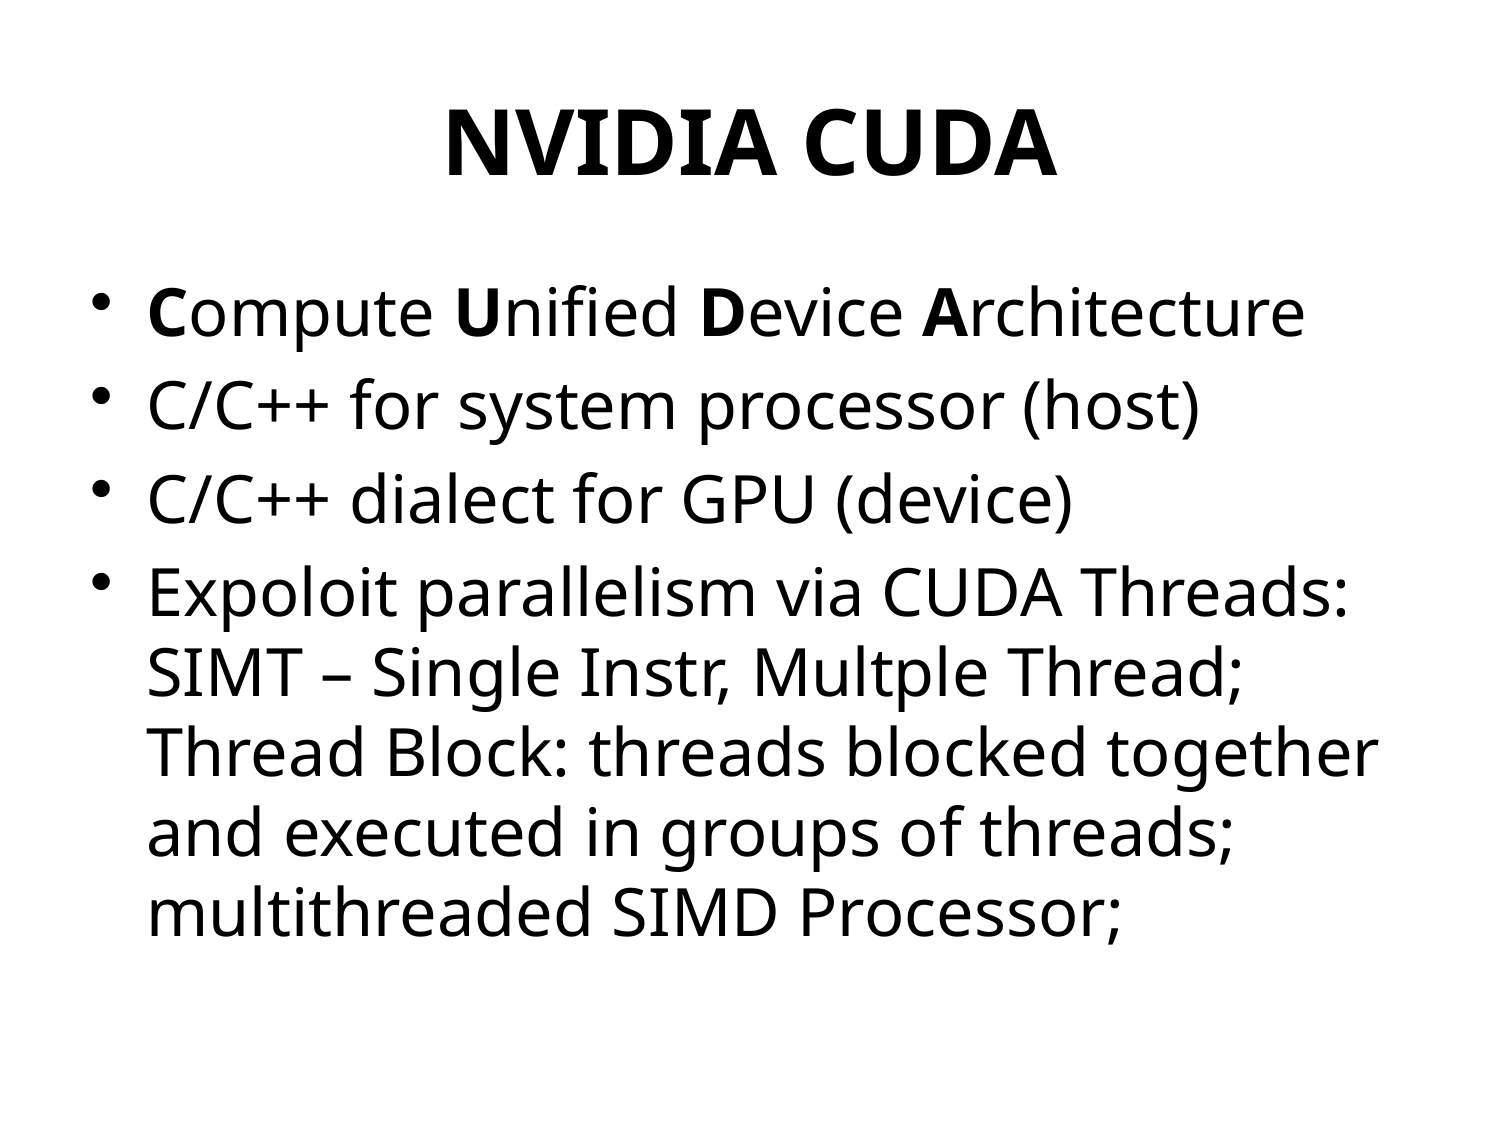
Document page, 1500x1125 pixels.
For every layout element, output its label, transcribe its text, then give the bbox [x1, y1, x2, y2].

title NVIDIA CUDA [0, 45, 1500, 233]
list Compute Unified Device Architecture C/C++ for system processor (host) C/C++ dialect for GPU (device) Expoloit parallelism via CUDA Threads: SIMT – Single Instr, Multple Thread; Thread Block: threads blocked together and executed in groups of threads; multithreaded SIMD Processor; [75, 262, 1500, 1125]
